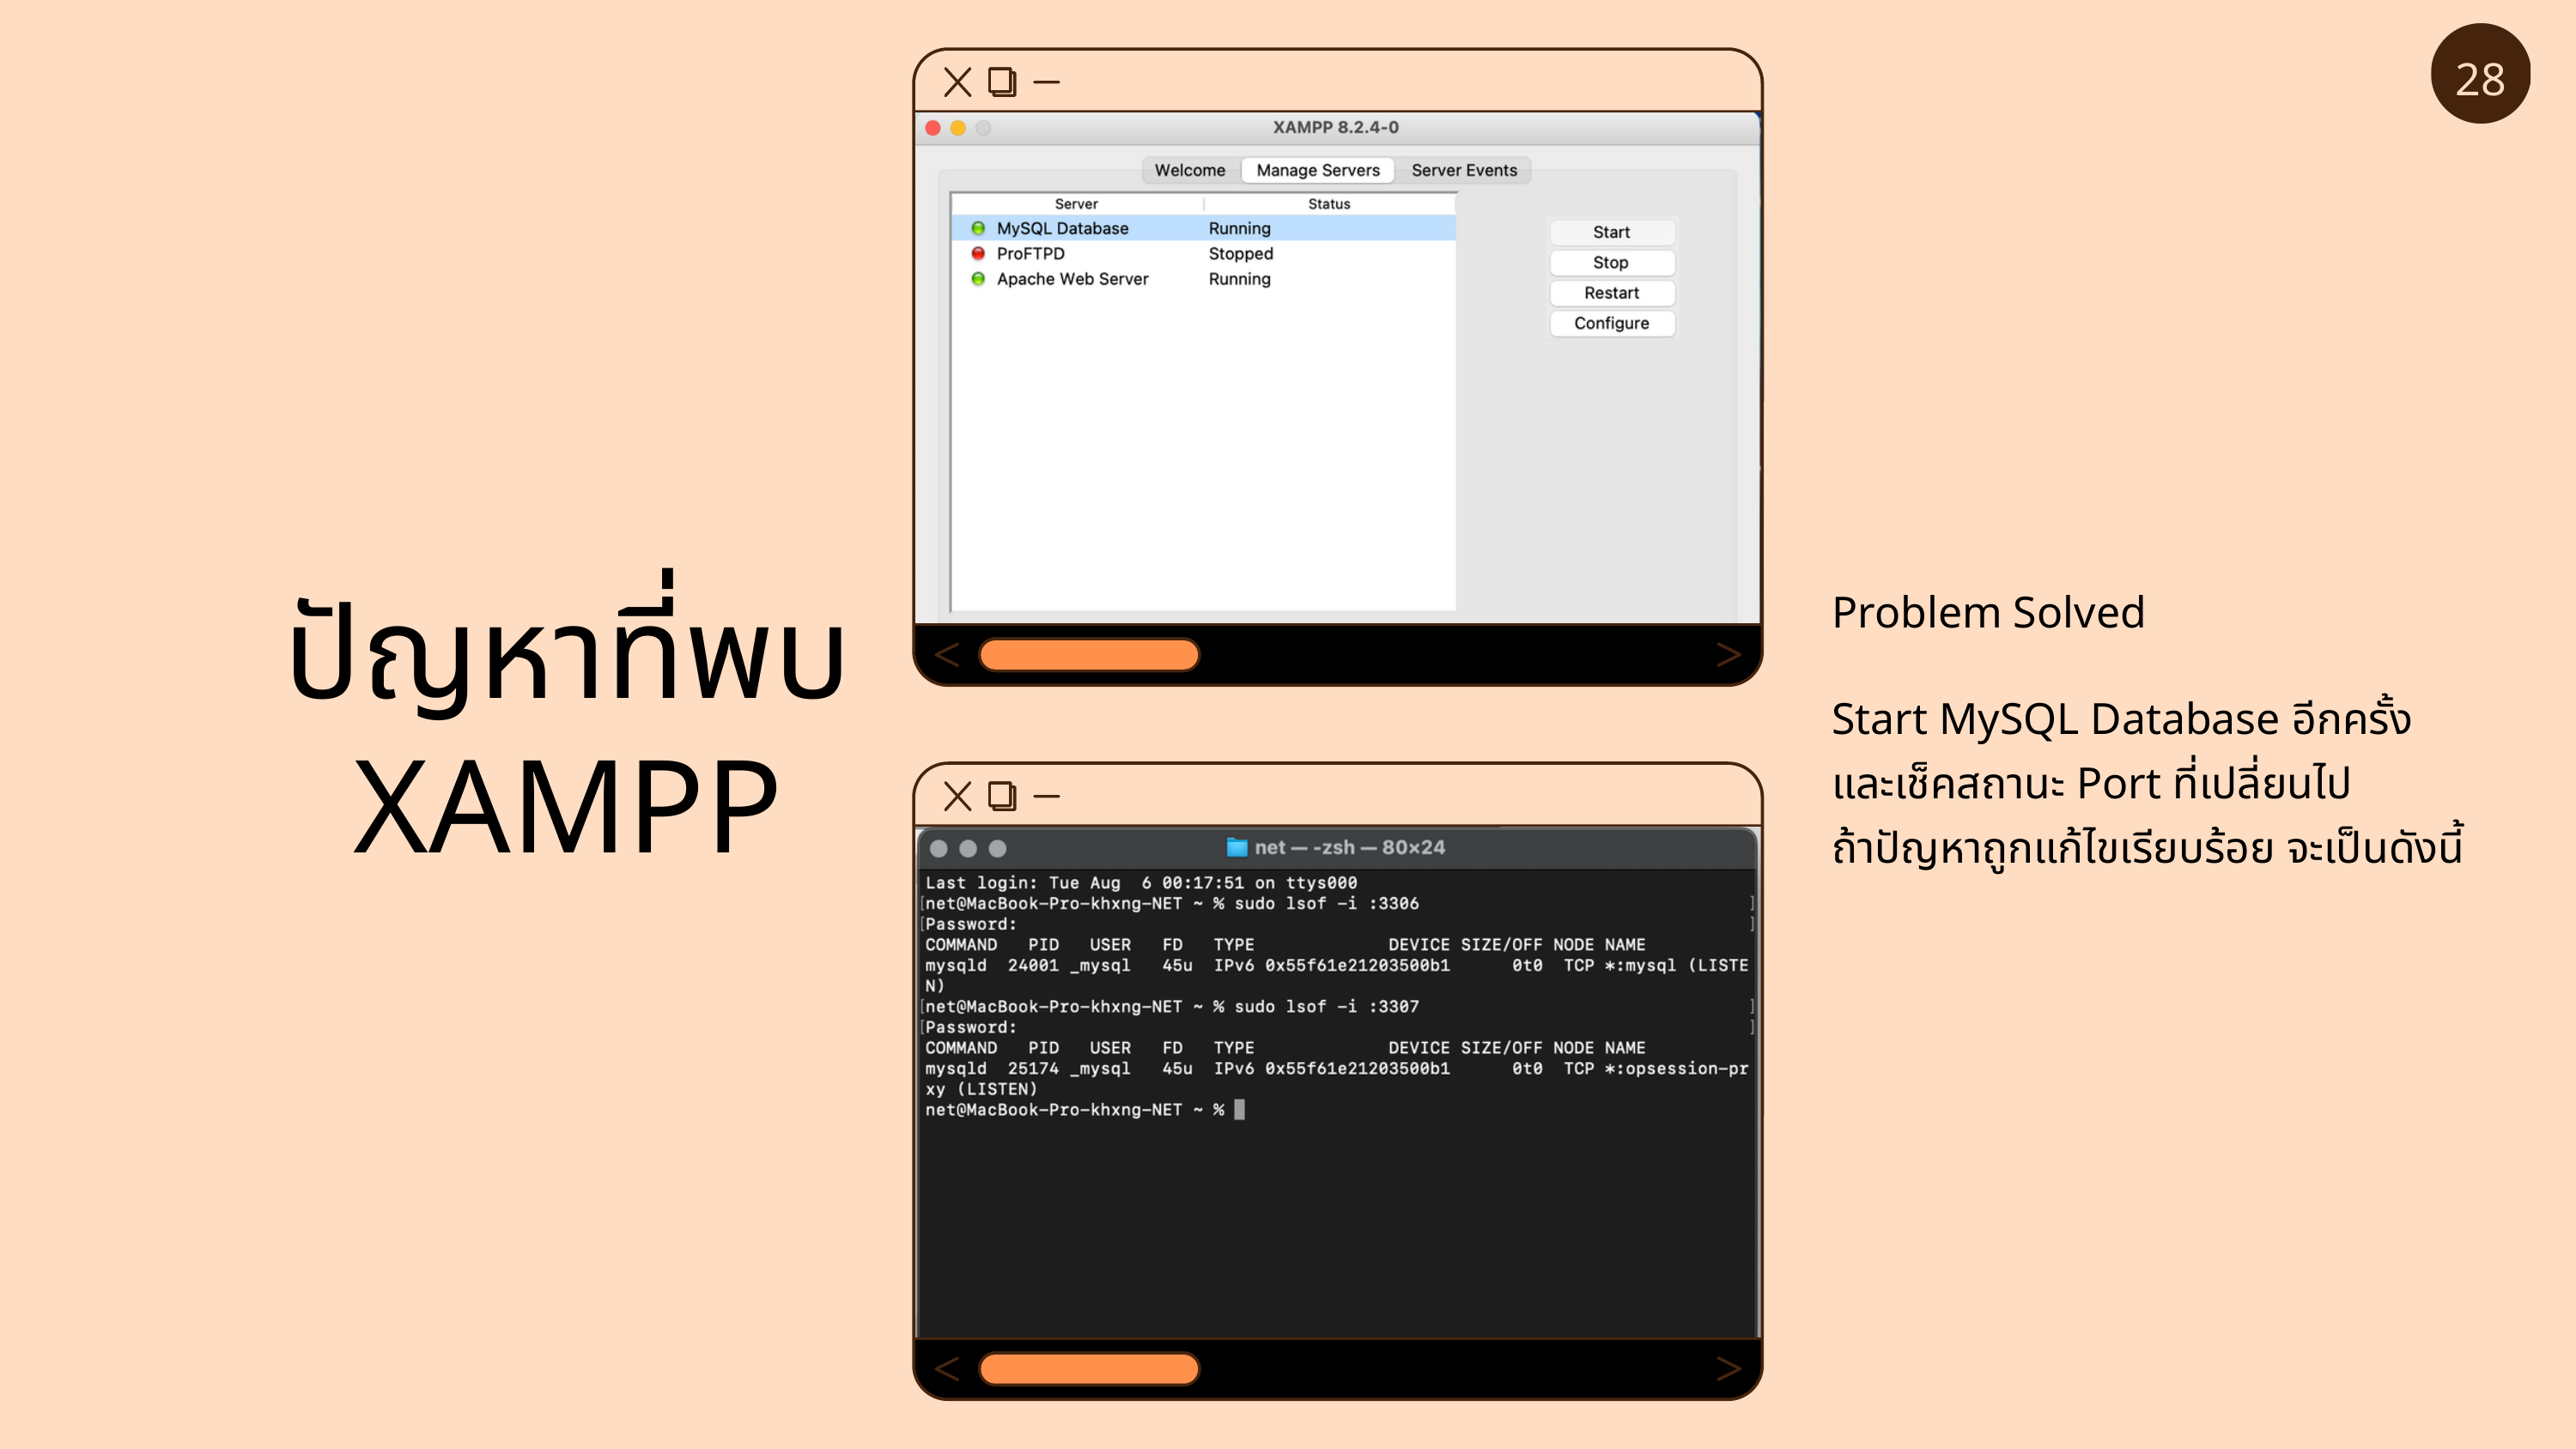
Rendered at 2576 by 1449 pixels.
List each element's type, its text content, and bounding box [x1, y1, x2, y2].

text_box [1831, 582, 2510, 867]
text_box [2431, 23, 2531, 124]
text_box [912, 761, 1765, 1402]
text_box ปัญหาที่พบ XAMPP [144, 570, 992, 879]
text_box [912, 47, 1765, 688]
